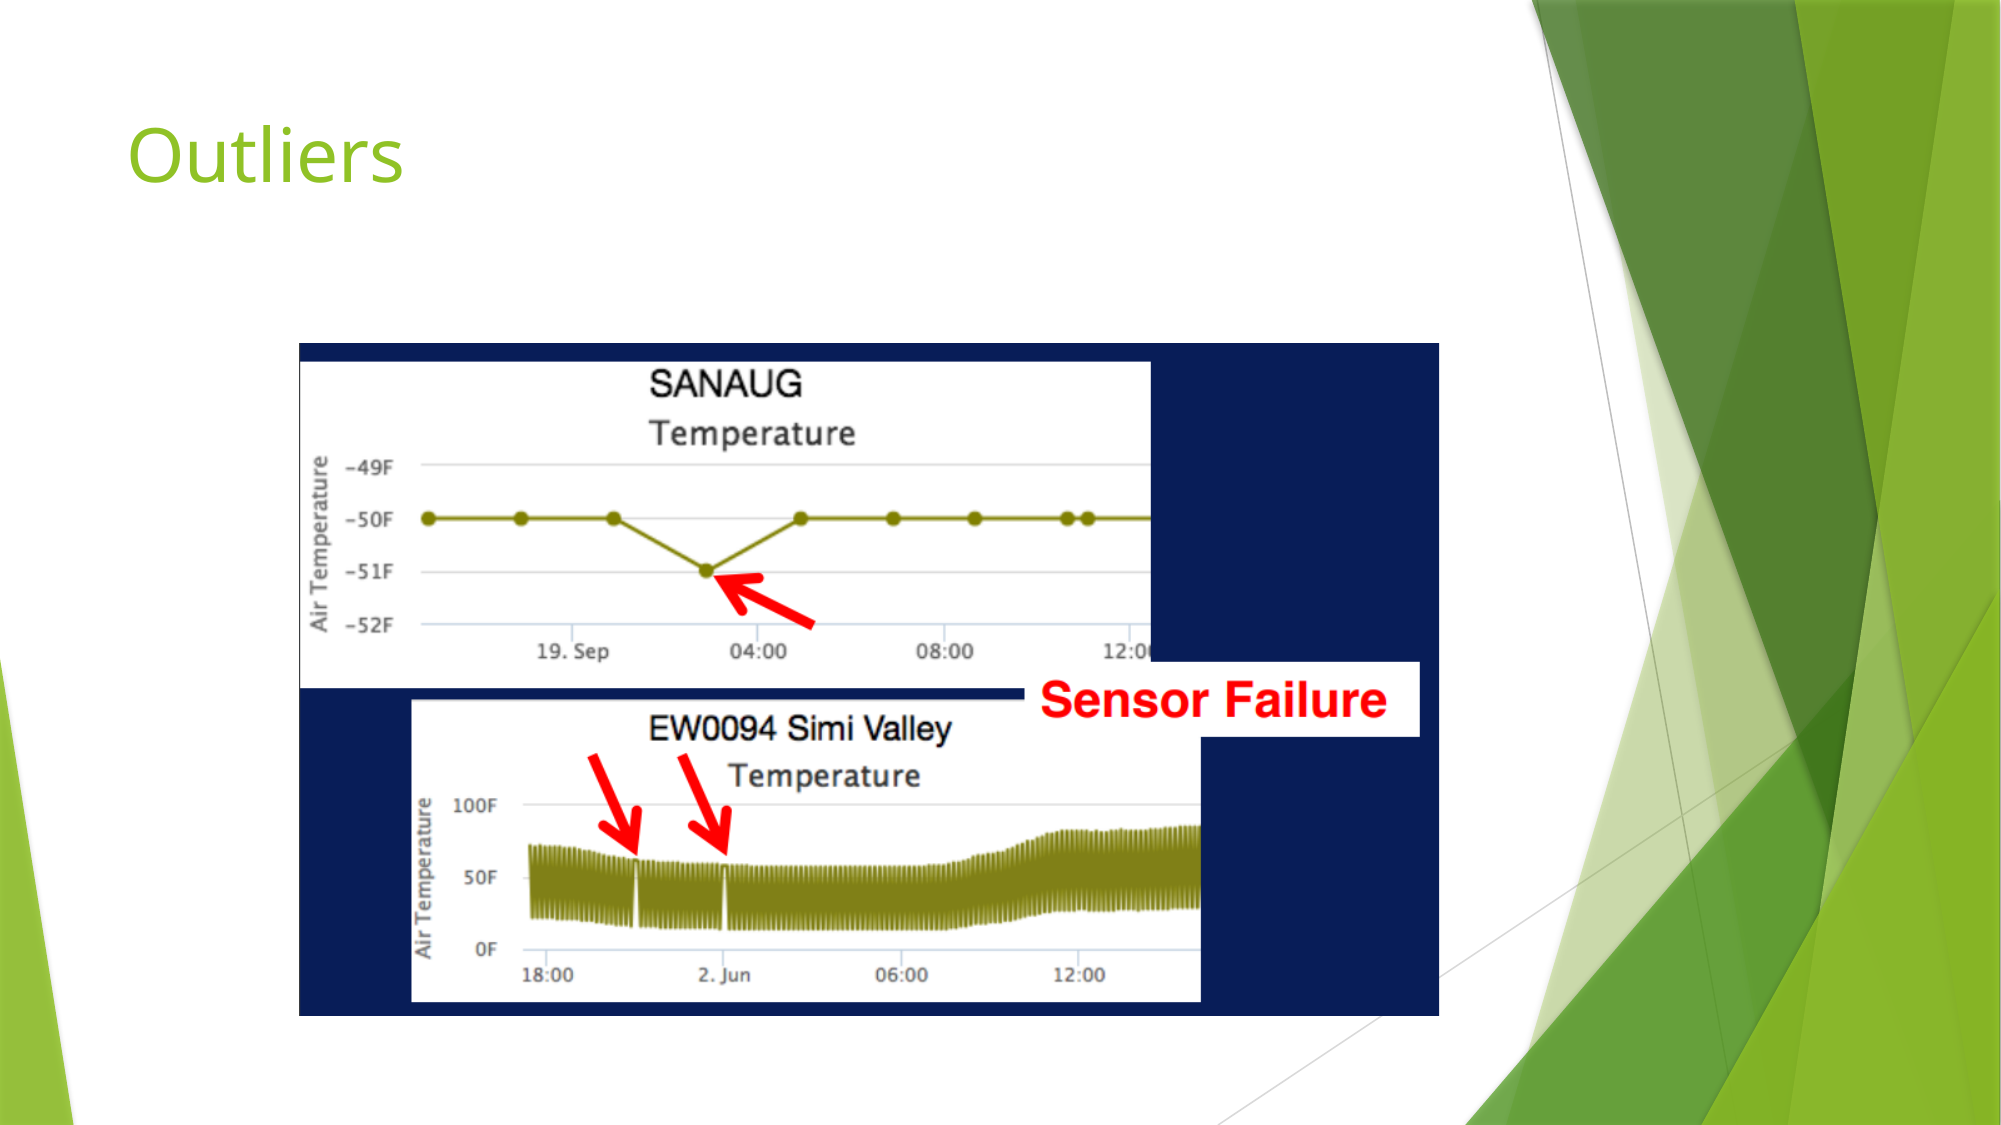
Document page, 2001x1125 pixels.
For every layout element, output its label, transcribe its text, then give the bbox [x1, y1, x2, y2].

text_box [298, 342, 1440, 1016]
title Outliers [111, 99, 1522, 217]
